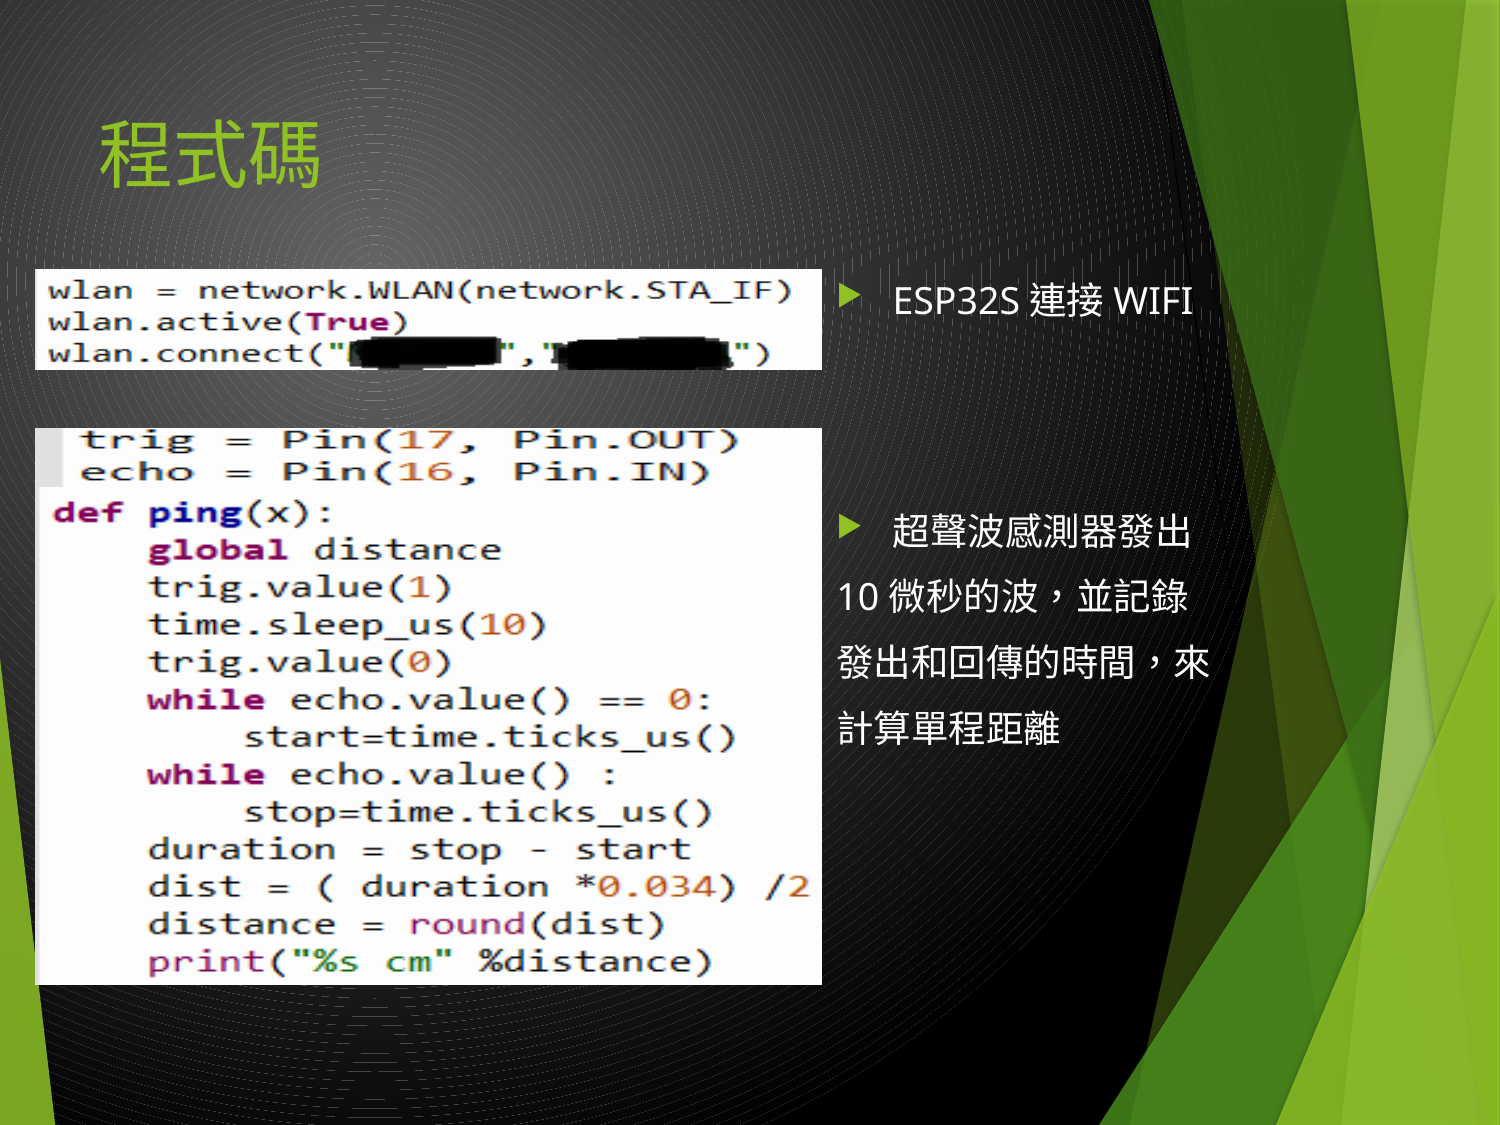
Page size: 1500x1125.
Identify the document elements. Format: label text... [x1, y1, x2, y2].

text_box ESP32S連接WIFI [821, 269, 1500, 395]
text_box 超聲波感測器發出 10微秒的波，並記錄 發出和回傳的時間，來 計算單程距離 [827, 499, 1500, 813]
title 程式碼 [83, 99, 1141, 269]
picture [34, 428, 822, 985]
picture [34, 269, 822, 371]
